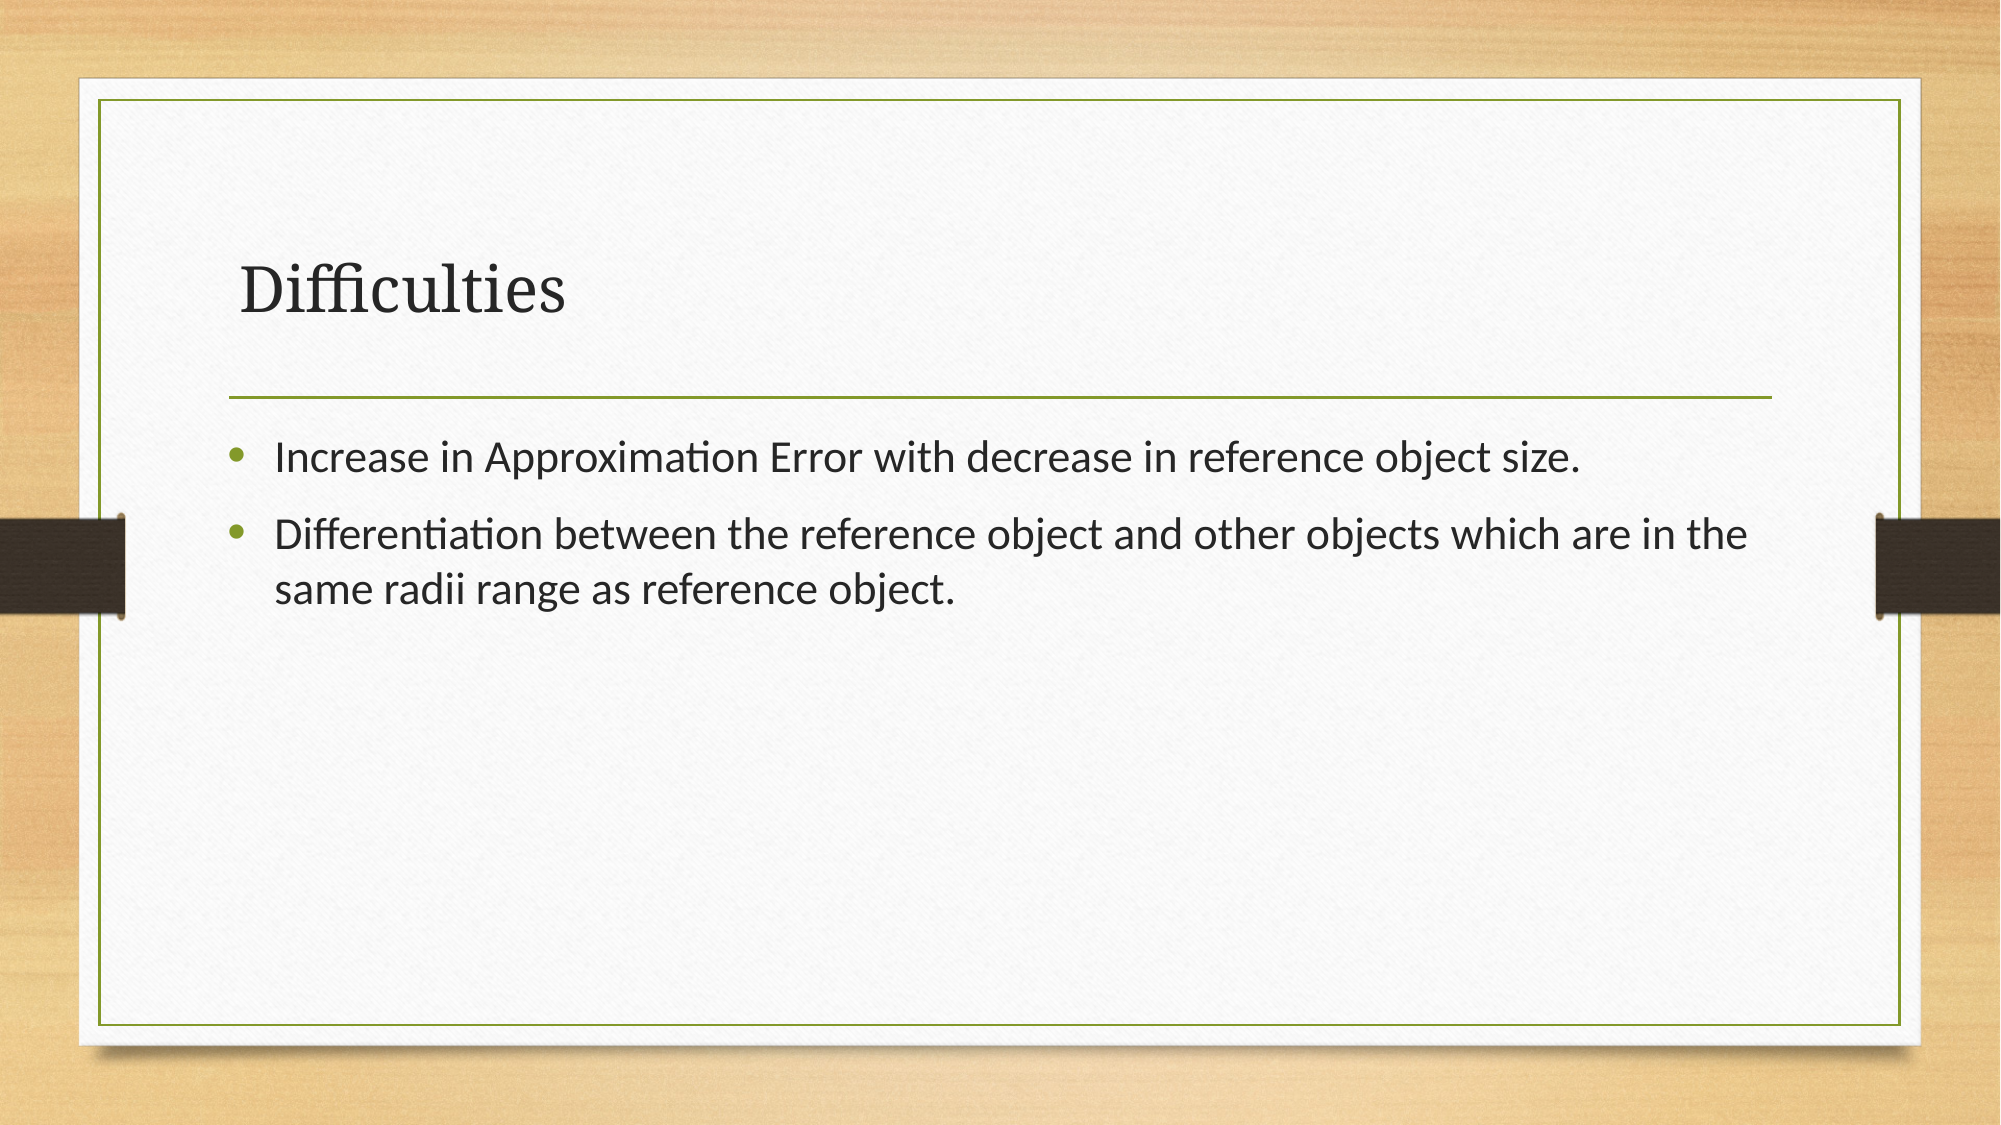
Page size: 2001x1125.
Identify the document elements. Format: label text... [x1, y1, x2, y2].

title Difficulties [212, 233, 594, 342]
picture [0, 0, 2001, 1125]
list Increase in Approximation Error with decrease in reference object size. Differentiation between the reference object and other objects which are in the same radii range as reference object. [212, 419, 1788, 964]
